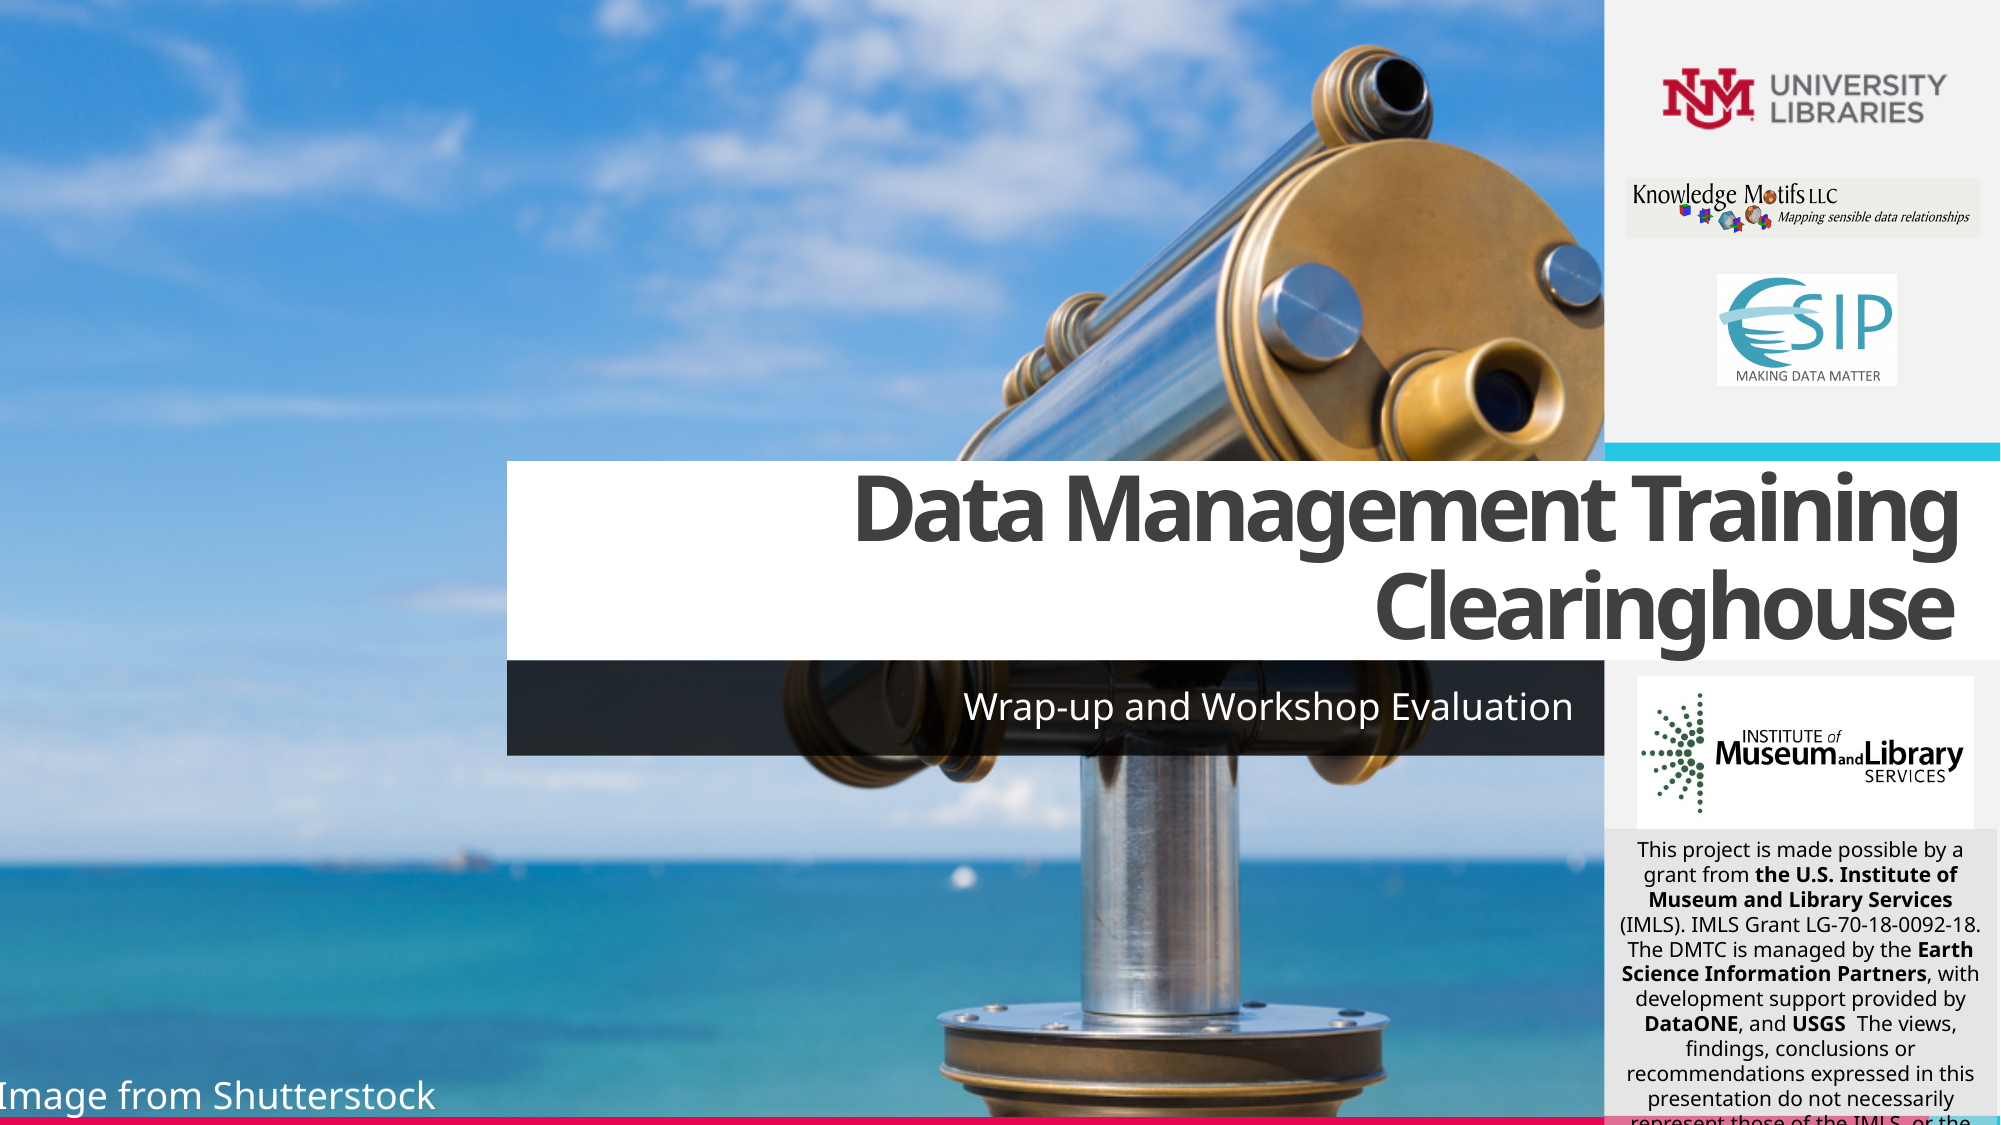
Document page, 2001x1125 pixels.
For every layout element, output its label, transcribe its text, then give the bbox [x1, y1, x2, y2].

picture [0, 0, 1605, 1117]
picture [1646, 51, 1965, 147]
title Data Management Training Clearinghouse [1605, 461, 2000, 661]
picture [1626, 178, 1980, 238]
picture [1717, 274, 1897, 386]
text_box Image from Shutterstock [0, 1117, 451, 1125]
picture [1637, 676, 1974, 828]
